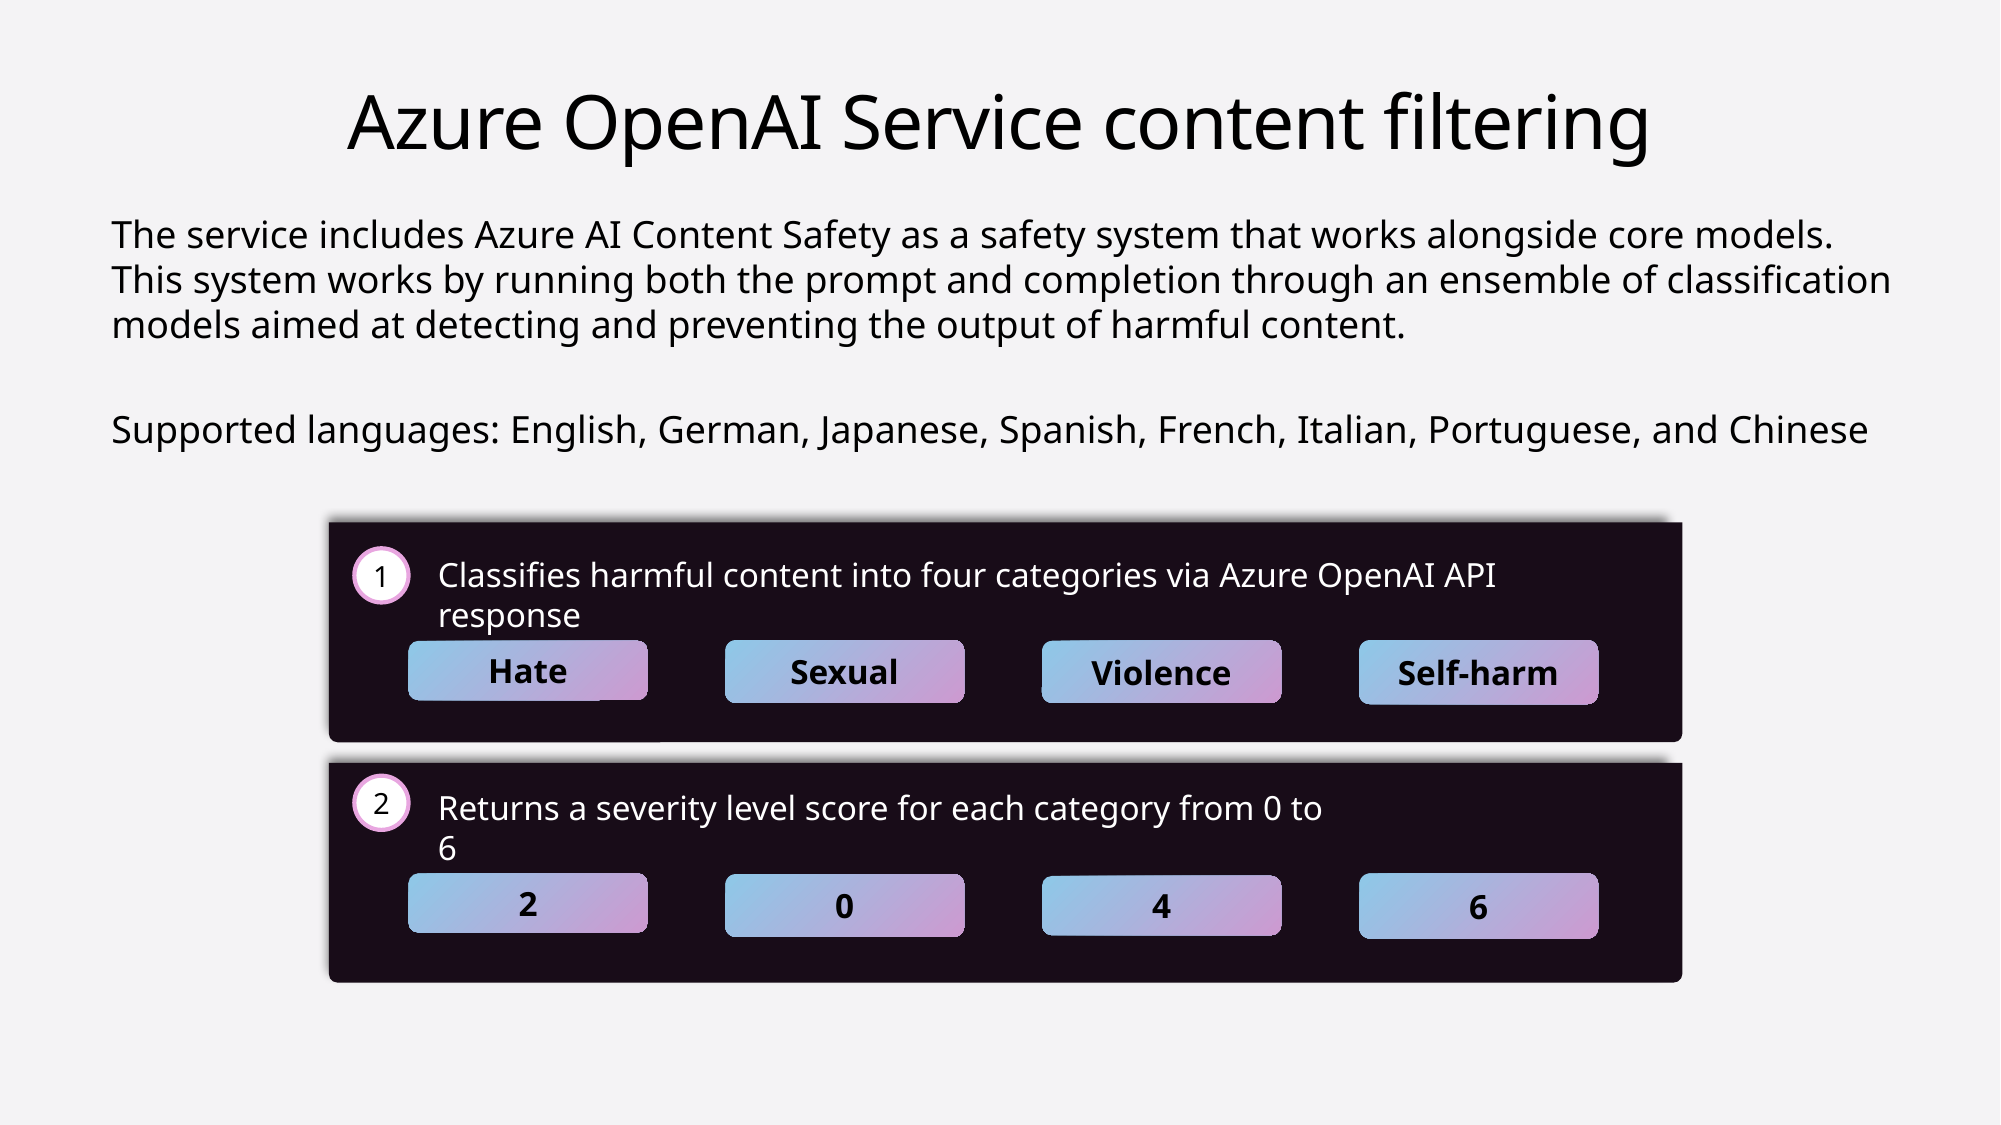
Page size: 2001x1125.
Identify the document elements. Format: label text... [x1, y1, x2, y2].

text_box 6 [1358, 872, 1599, 940]
text_box Violence [1041, 639, 1282, 704]
text_box Hate [407, 640, 649, 701]
text_box Returns a severity level score for each category from 0 to 6 [430, 779, 1343, 875]
text_box 1 [353, 547, 410, 604]
text_box 2 [353, 774, 410, 831]
text_box Self-harm [1358, 639, 1599, 705]
list The service includes Azure AI Content Safety as a safety system that works alongside core models. This system works by running both the prompt and completion through an ensemble of classification models aimed at detecting and preventing the output of harmful content. Supported languages: English, German, Japanese, Spanish, French, Italian, Portuguese, and Chinese [96, 203, 1915, 475]
text_box 4 [1041, 875, 1282, 936]
text_box 2 [407, 872, 649, 934]
text_box 0 [724, 873, 965, 938]
text_box Sexual [724, 639, 965, 704]
text_box [328, 522, 1683, 743]
text_box [328, 762, 1683, 983]
title Azure OpenAI Service content filtering [96, 75, 1904, 166]
text_box Classifies harmful content into four categories via Azure OpenAI API response [430, 546, 1625, 642]
